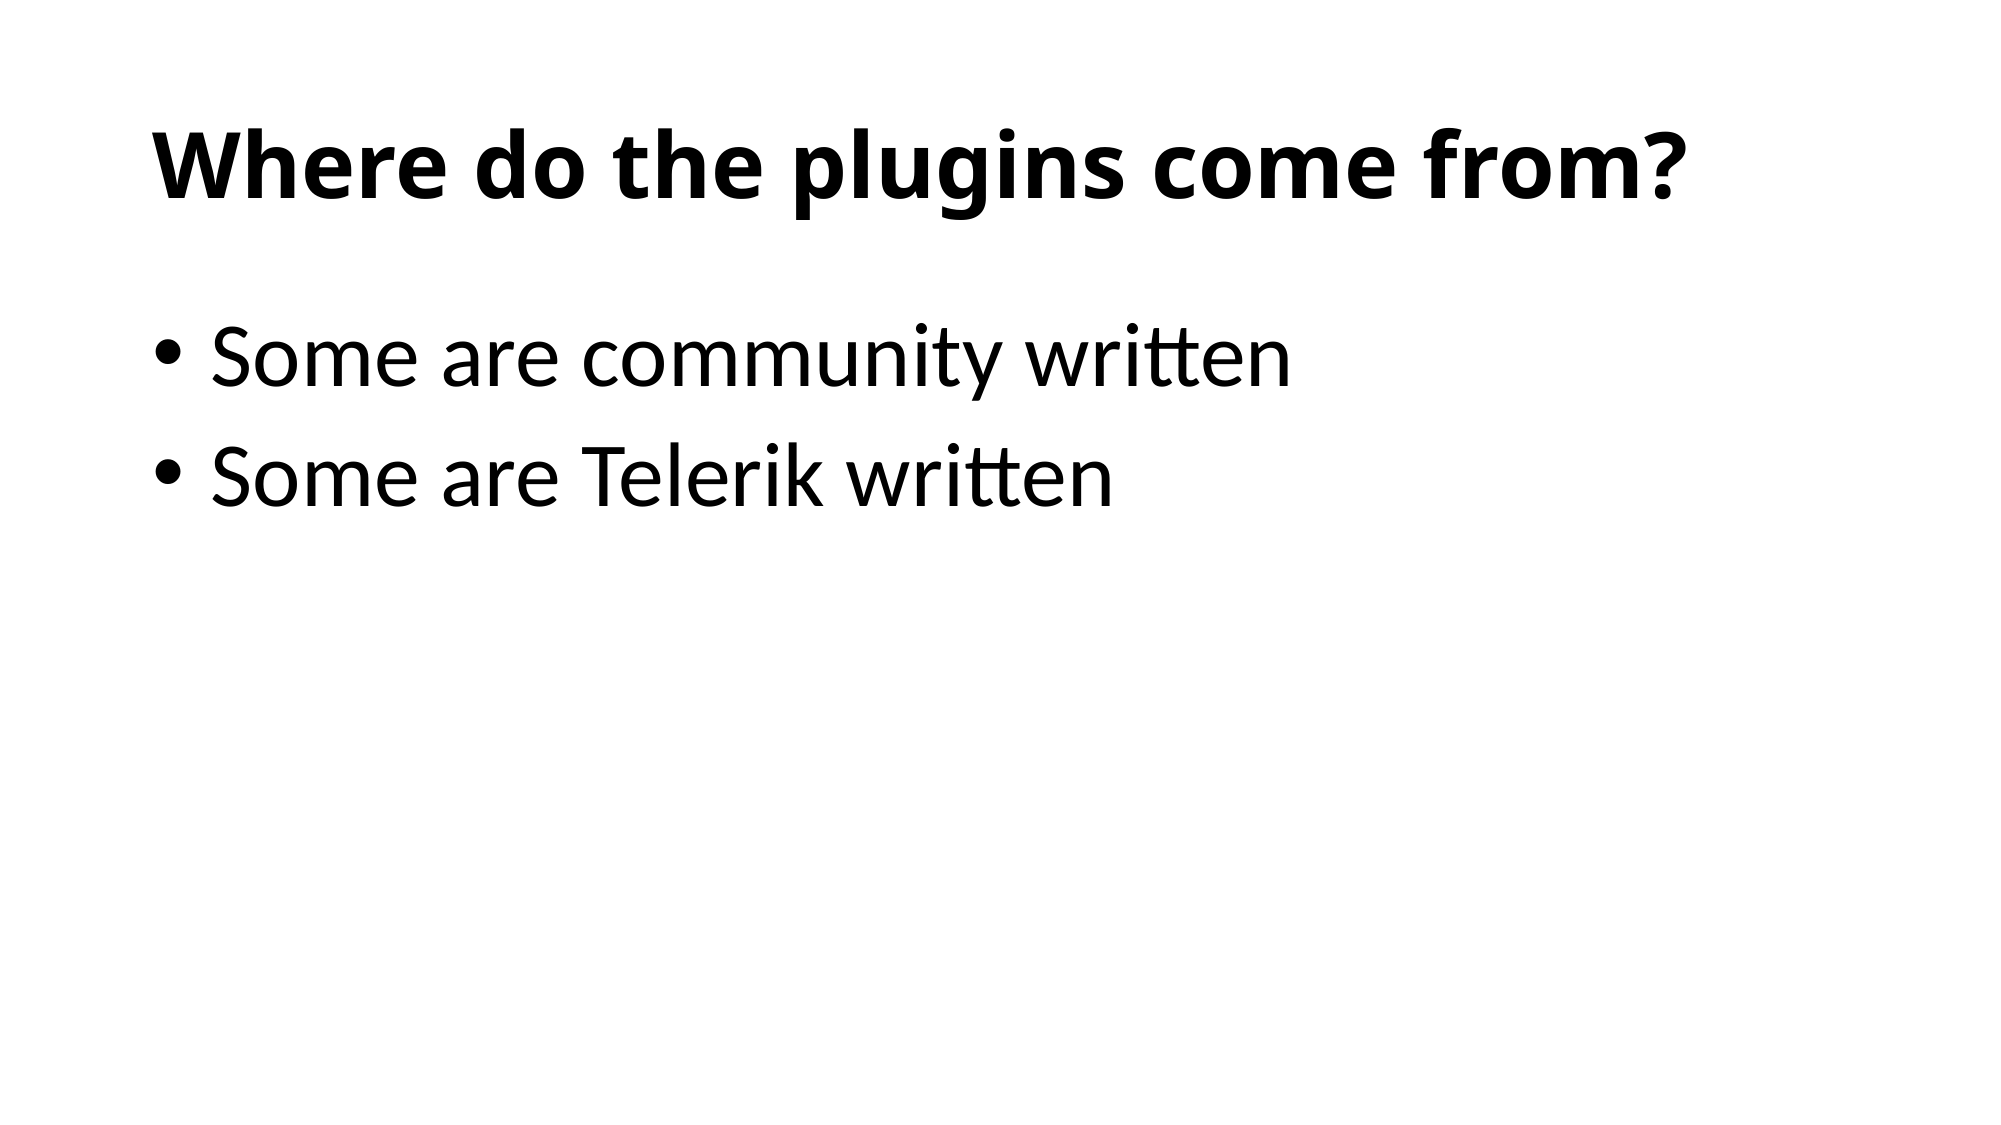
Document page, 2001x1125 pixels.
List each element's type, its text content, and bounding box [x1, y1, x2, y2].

title Where do the plugins come from? [137, 59, 1863, 278]
list Some are community written Some are Telerik written [137, 299, 1863, 1014]
